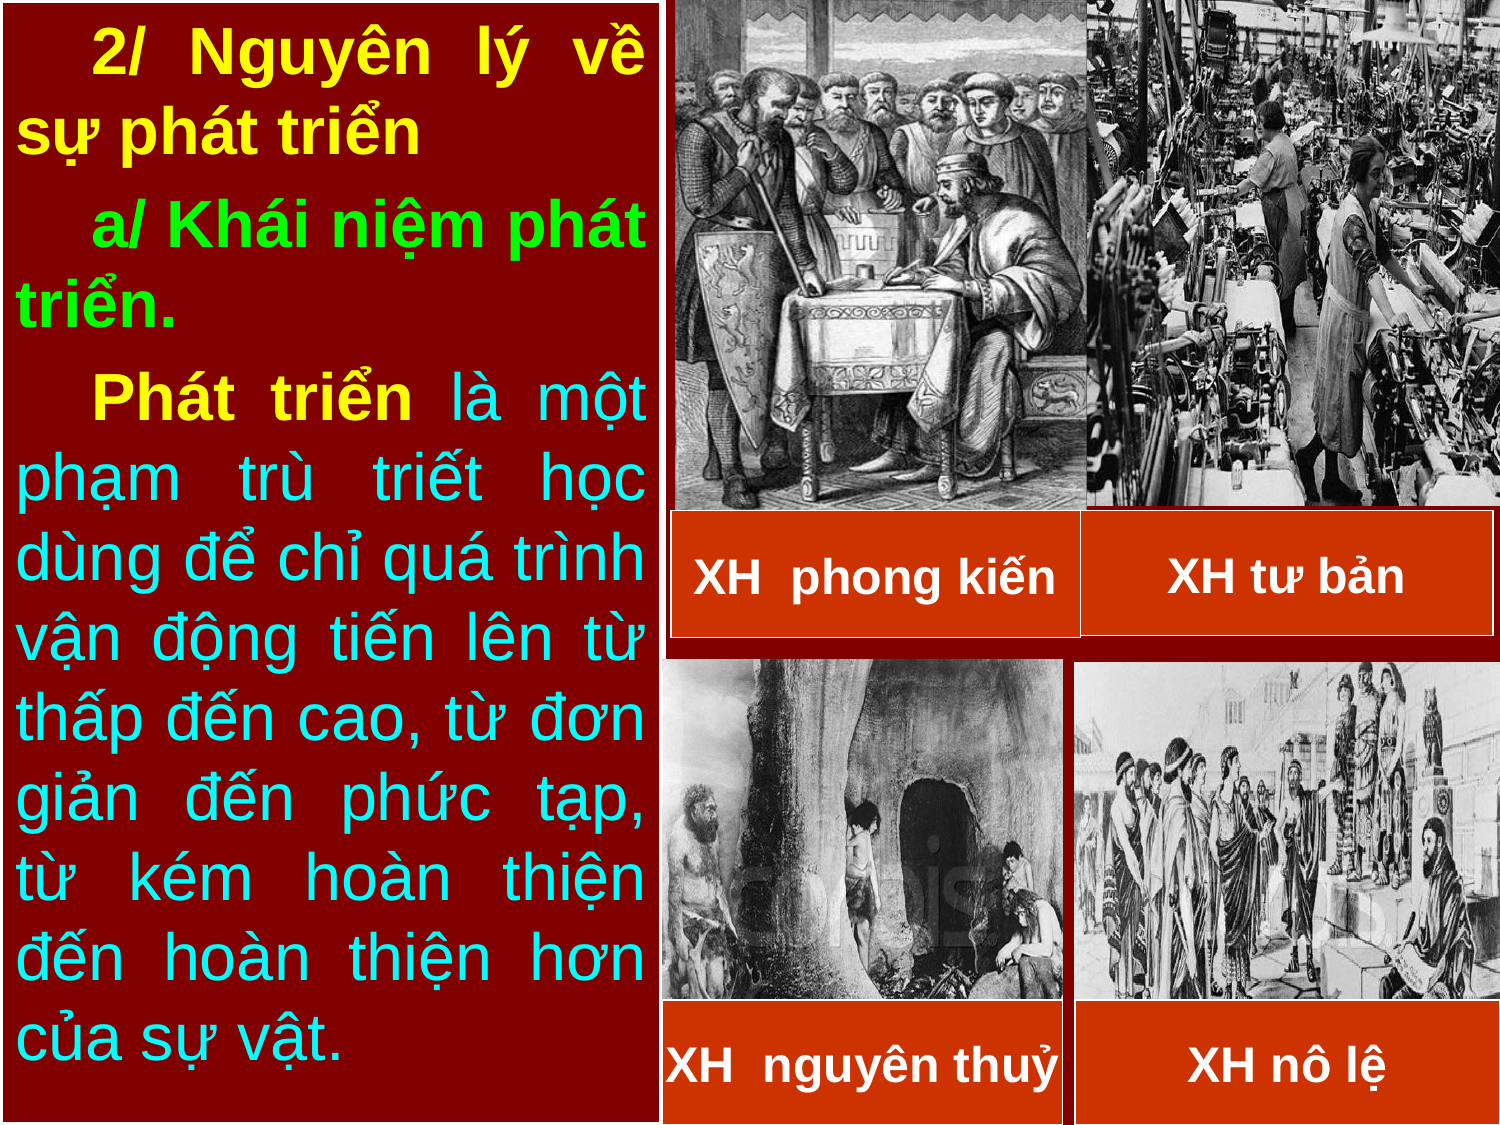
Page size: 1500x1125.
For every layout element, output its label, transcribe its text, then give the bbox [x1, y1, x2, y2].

picture [674, 0, 1500, 513]
list 2/ Nguyên lý về sự phát triển a/ Khái niệm phát triển. Phát triển là một phạm trù triết học dùng để chỉ quá trình vận động tiến lên từ thấp đến cao, từ đơn giản đến phức tạp, từ kém hoàn thiện đến hoàn thiện hơn của sự vật. [0, 0, 663, 1125]
picture [662, 659, 1063, 1125]
text_box XH phong kiến [671, 518, 1081, 638]
text_box XH tư bản [1080, 513, 1493, 636]
picture [1074, 662, 1500, 1125]
